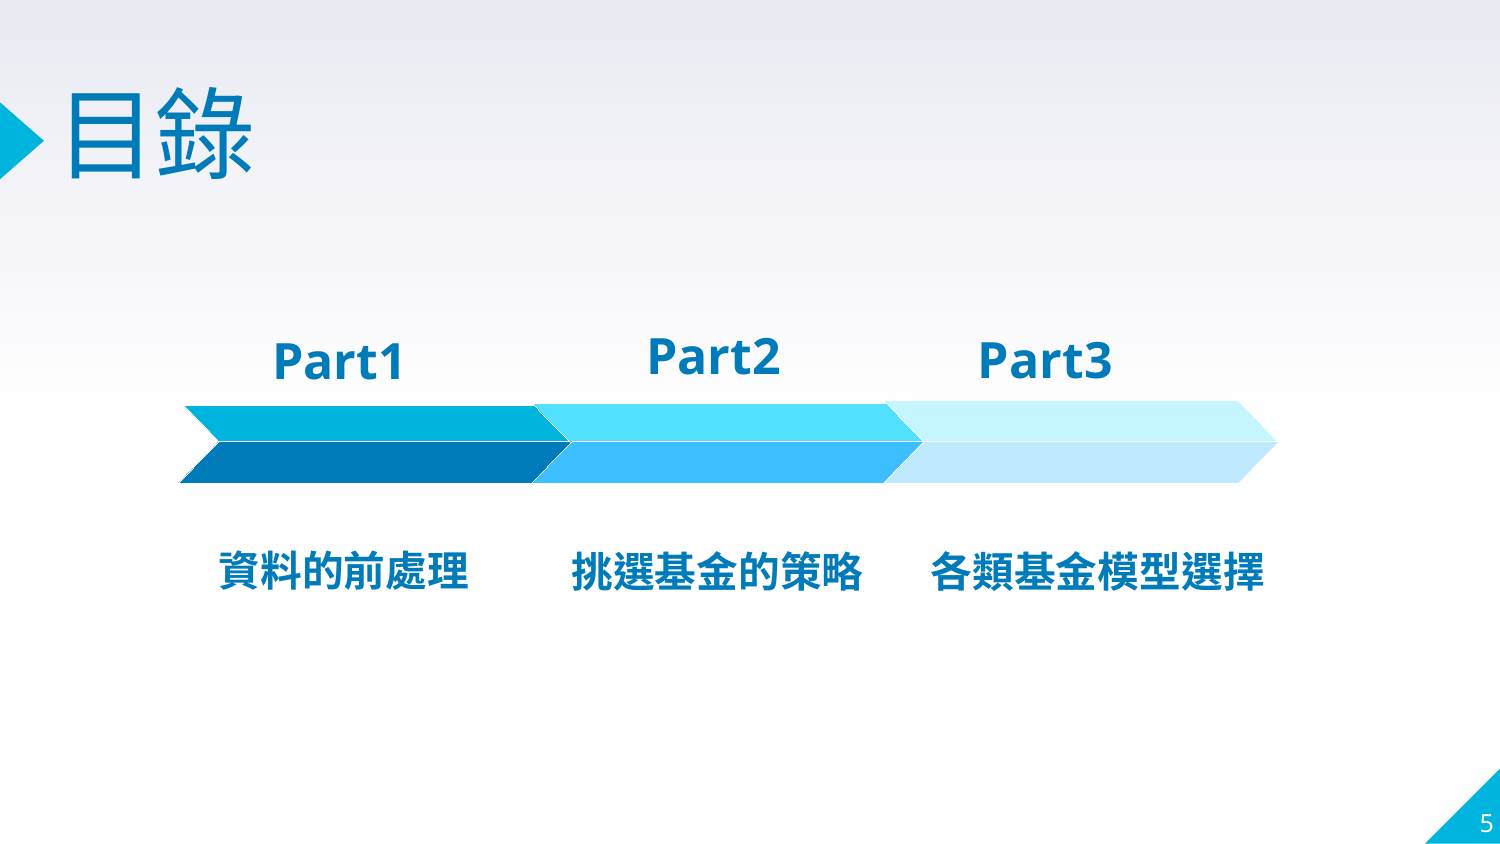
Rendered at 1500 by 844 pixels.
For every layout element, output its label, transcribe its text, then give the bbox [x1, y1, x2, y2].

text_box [178, 278, 1286, 724]
text_box 目錄 [56, 0, 837, 191]
slide_number 5 [1418, 760, 1494, 838]
